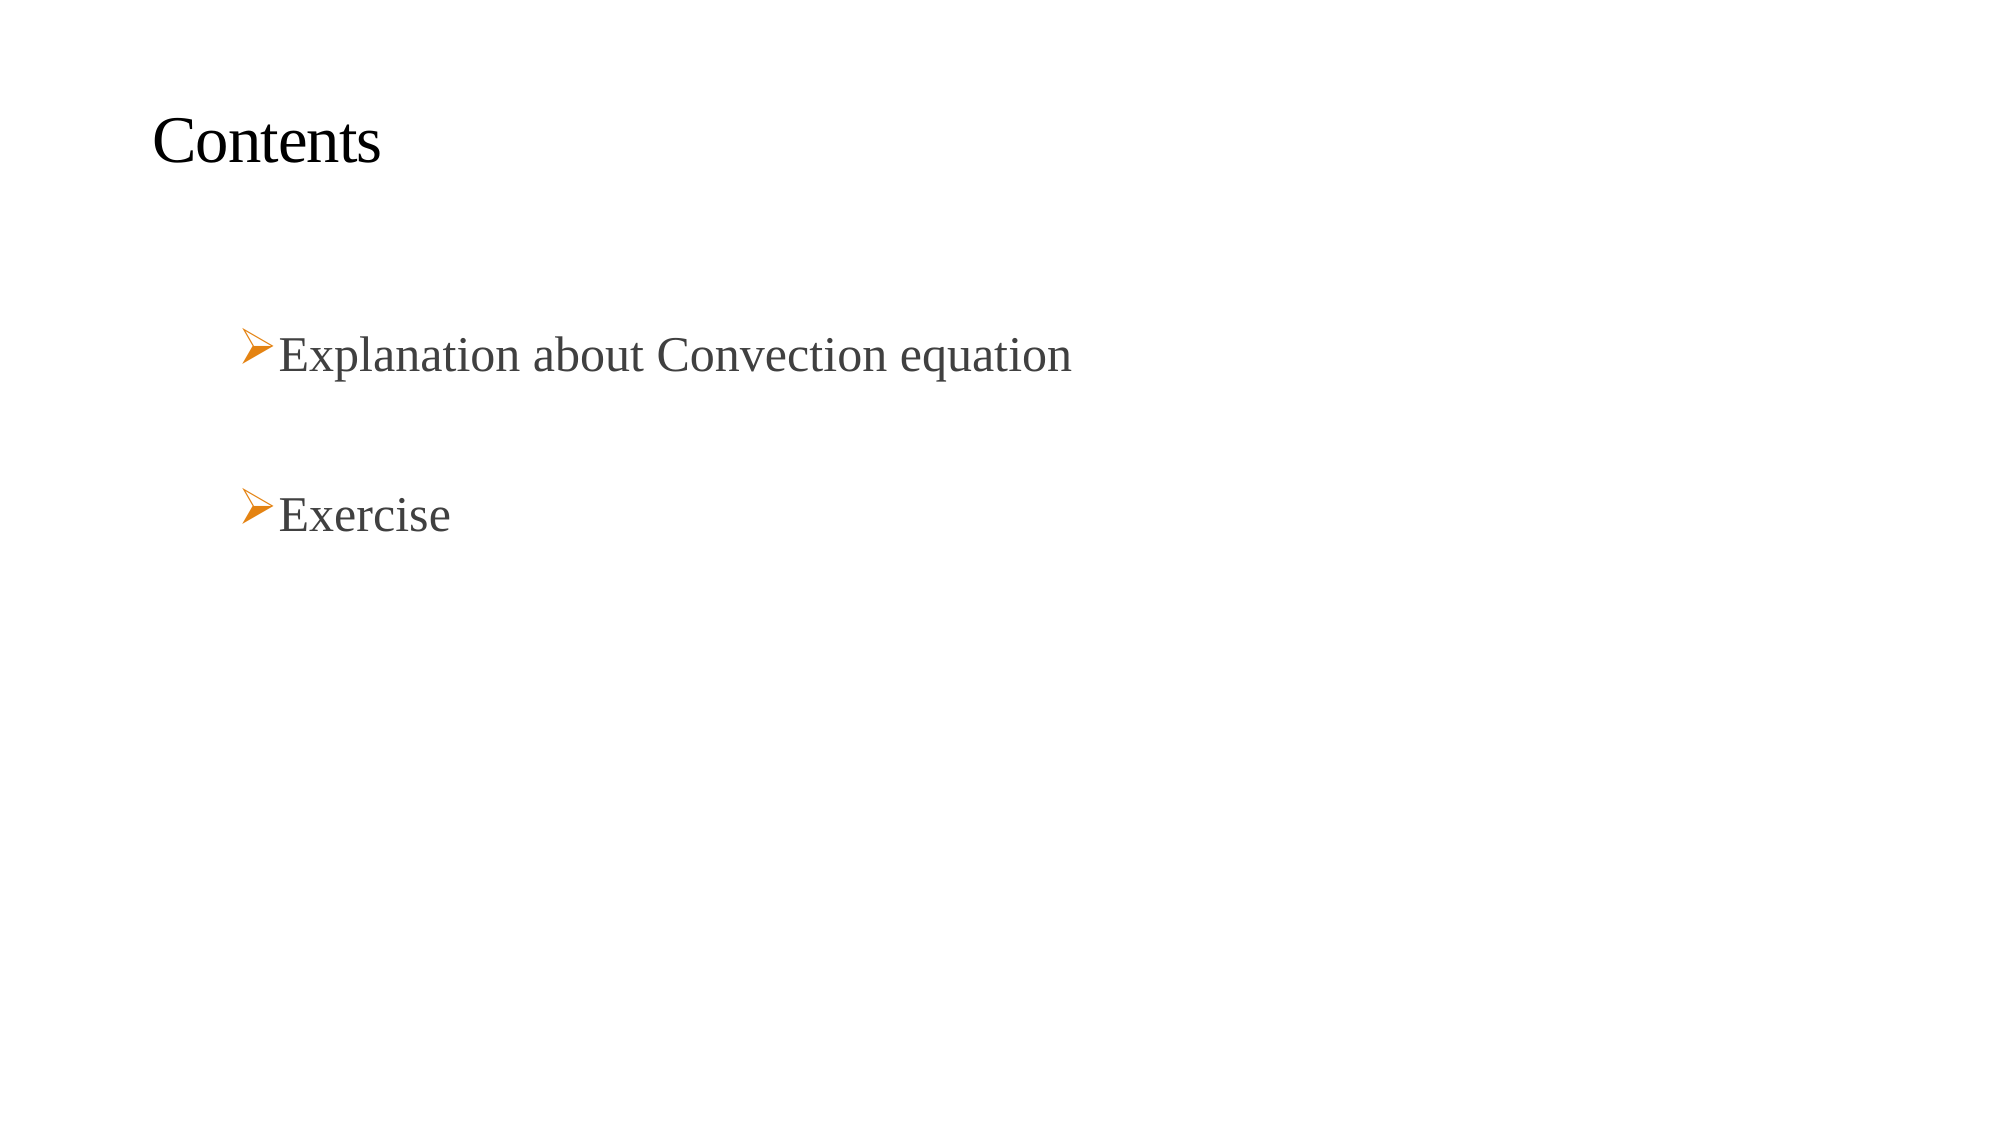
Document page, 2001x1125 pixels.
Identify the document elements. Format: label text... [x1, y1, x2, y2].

list Explanation about Convection equation Exercise [239, 320, 1815, 883]
title Contents [137, 59, 1863, 184]
